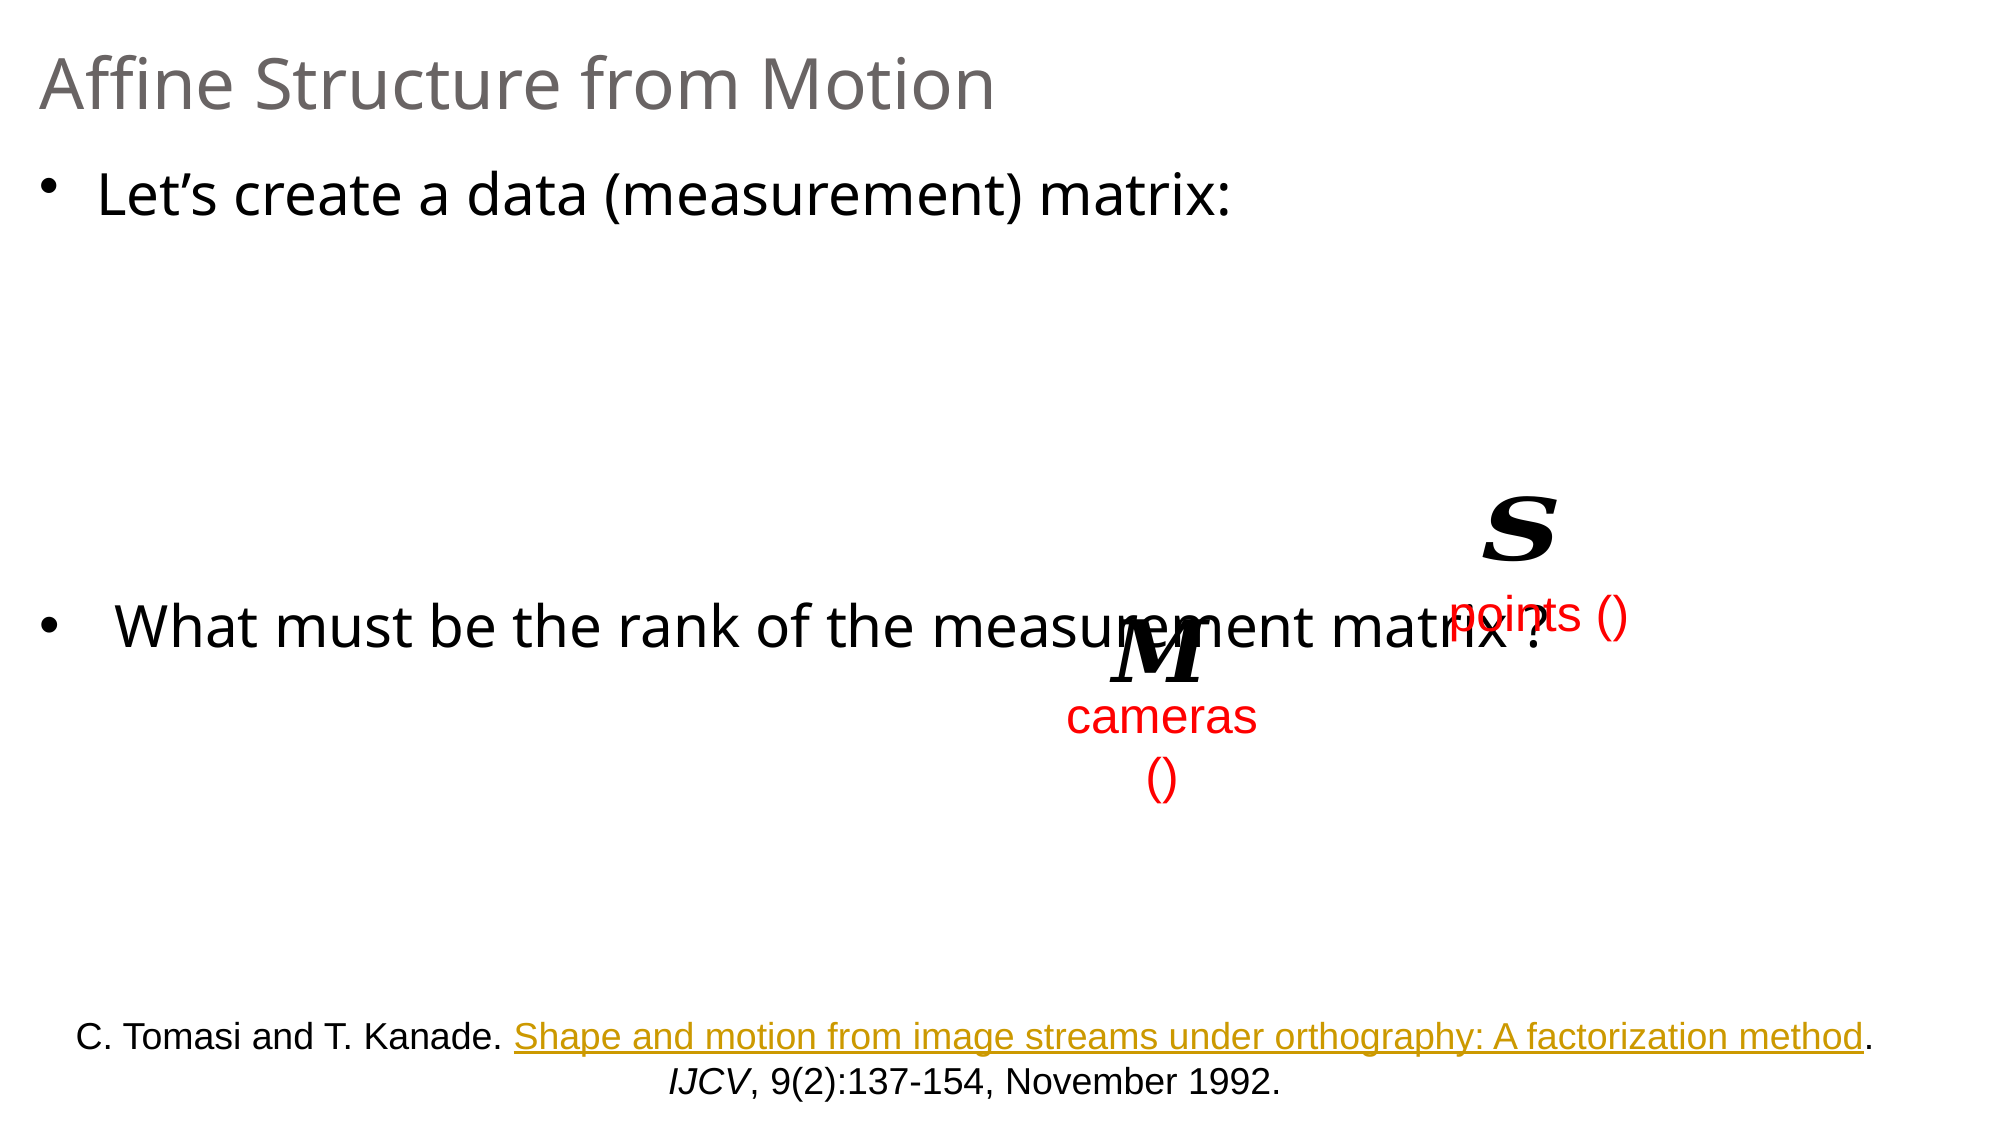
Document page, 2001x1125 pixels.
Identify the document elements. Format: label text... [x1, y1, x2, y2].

text_box C. Tomasi and T. Kanade. Shape and motion from image streams under orthography: A factorization method. IJCV, 9(2):137-154, November 1992. [5, 1004, 1956, 1110]
title Affine Structure from Motion [24, 12, 1976, 151]
